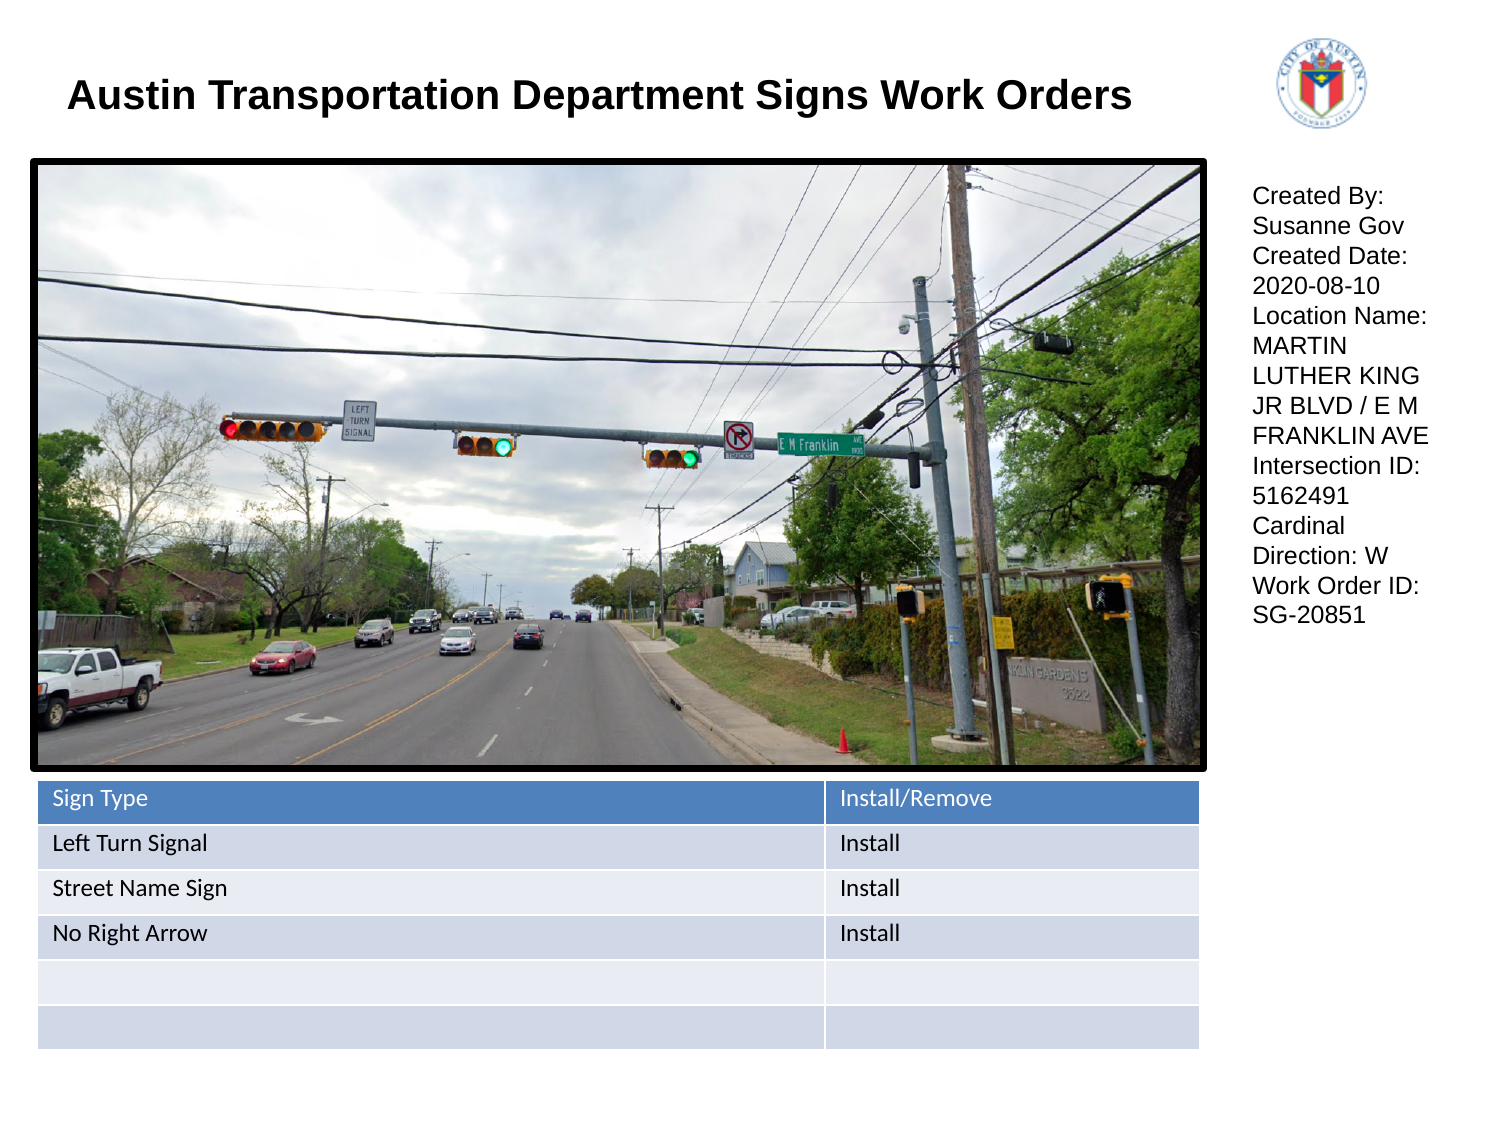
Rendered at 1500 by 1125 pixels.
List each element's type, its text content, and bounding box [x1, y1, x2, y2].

table_cell Left Turn Signal [38, 826, 824, 869]
table_cell Install [826, 916, 1199, 959]
table_header Sign Type [38, 781, 824, 824]
table_cell [38, 1006, 824, 1049]
picture [37, 164, 1201, 766]
table_cell No Right Arrow [38, 916, 824, 959]
table_header Install/Remove [826, 781, 1199, 824]
table_cell Street Name Sign [38, 871, 824, 914]
text_box Austin Transportation Department Signs Work Orders [51, 60, 1149, 125]
table_cell [826, 961, 1199, 1004]
table_cell [38, 961, 824, 1004]
table_cell Install [826, 826, 1199, 869]
text_box Created By: Susanne Gov Created Date: 2020-08-10 Location Name: MARTIN LUTHER KING JR BLVD / E M FRANKLIN AVE Intersection ID: 5162491 Cardinal Direction: W Work Order ID: SG-20851 [1237, 172, 1463, 637]
table_cell [826, 1006, 1199, 1049]
table_cell Install [826, 871, 1199, 914]
picture [1274, 37, 1369, 132]
